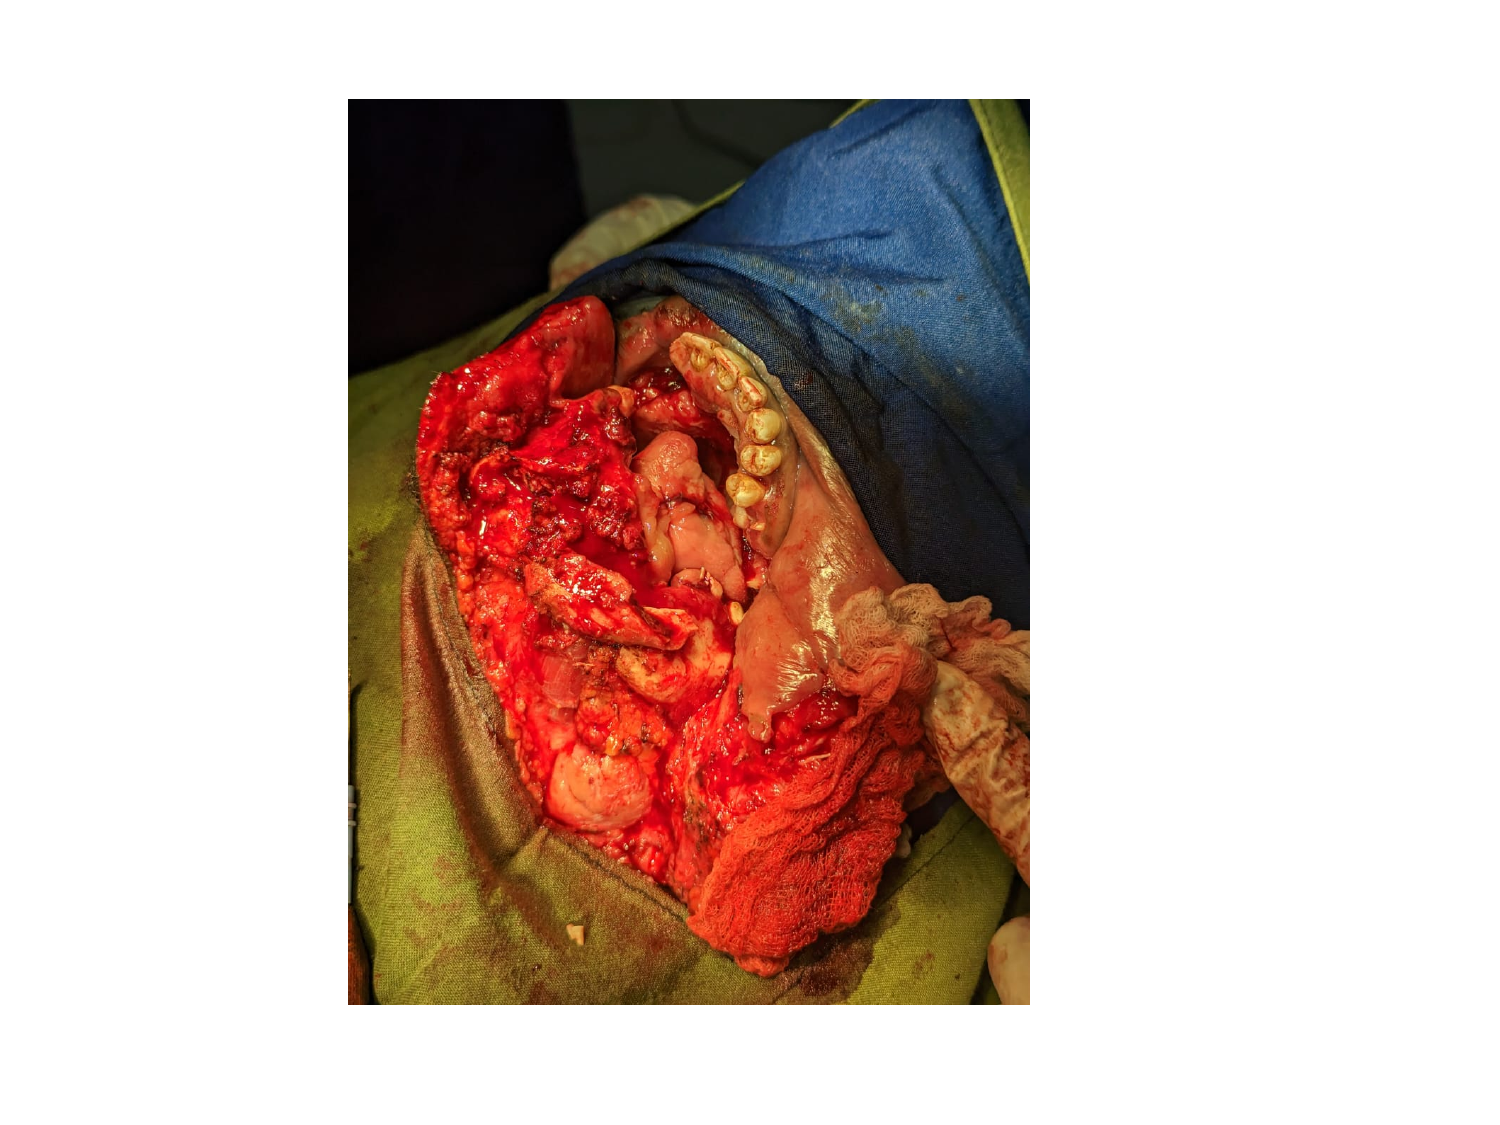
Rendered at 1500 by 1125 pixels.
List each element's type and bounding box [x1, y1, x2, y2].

list [348, 99, 1030, 1006]
